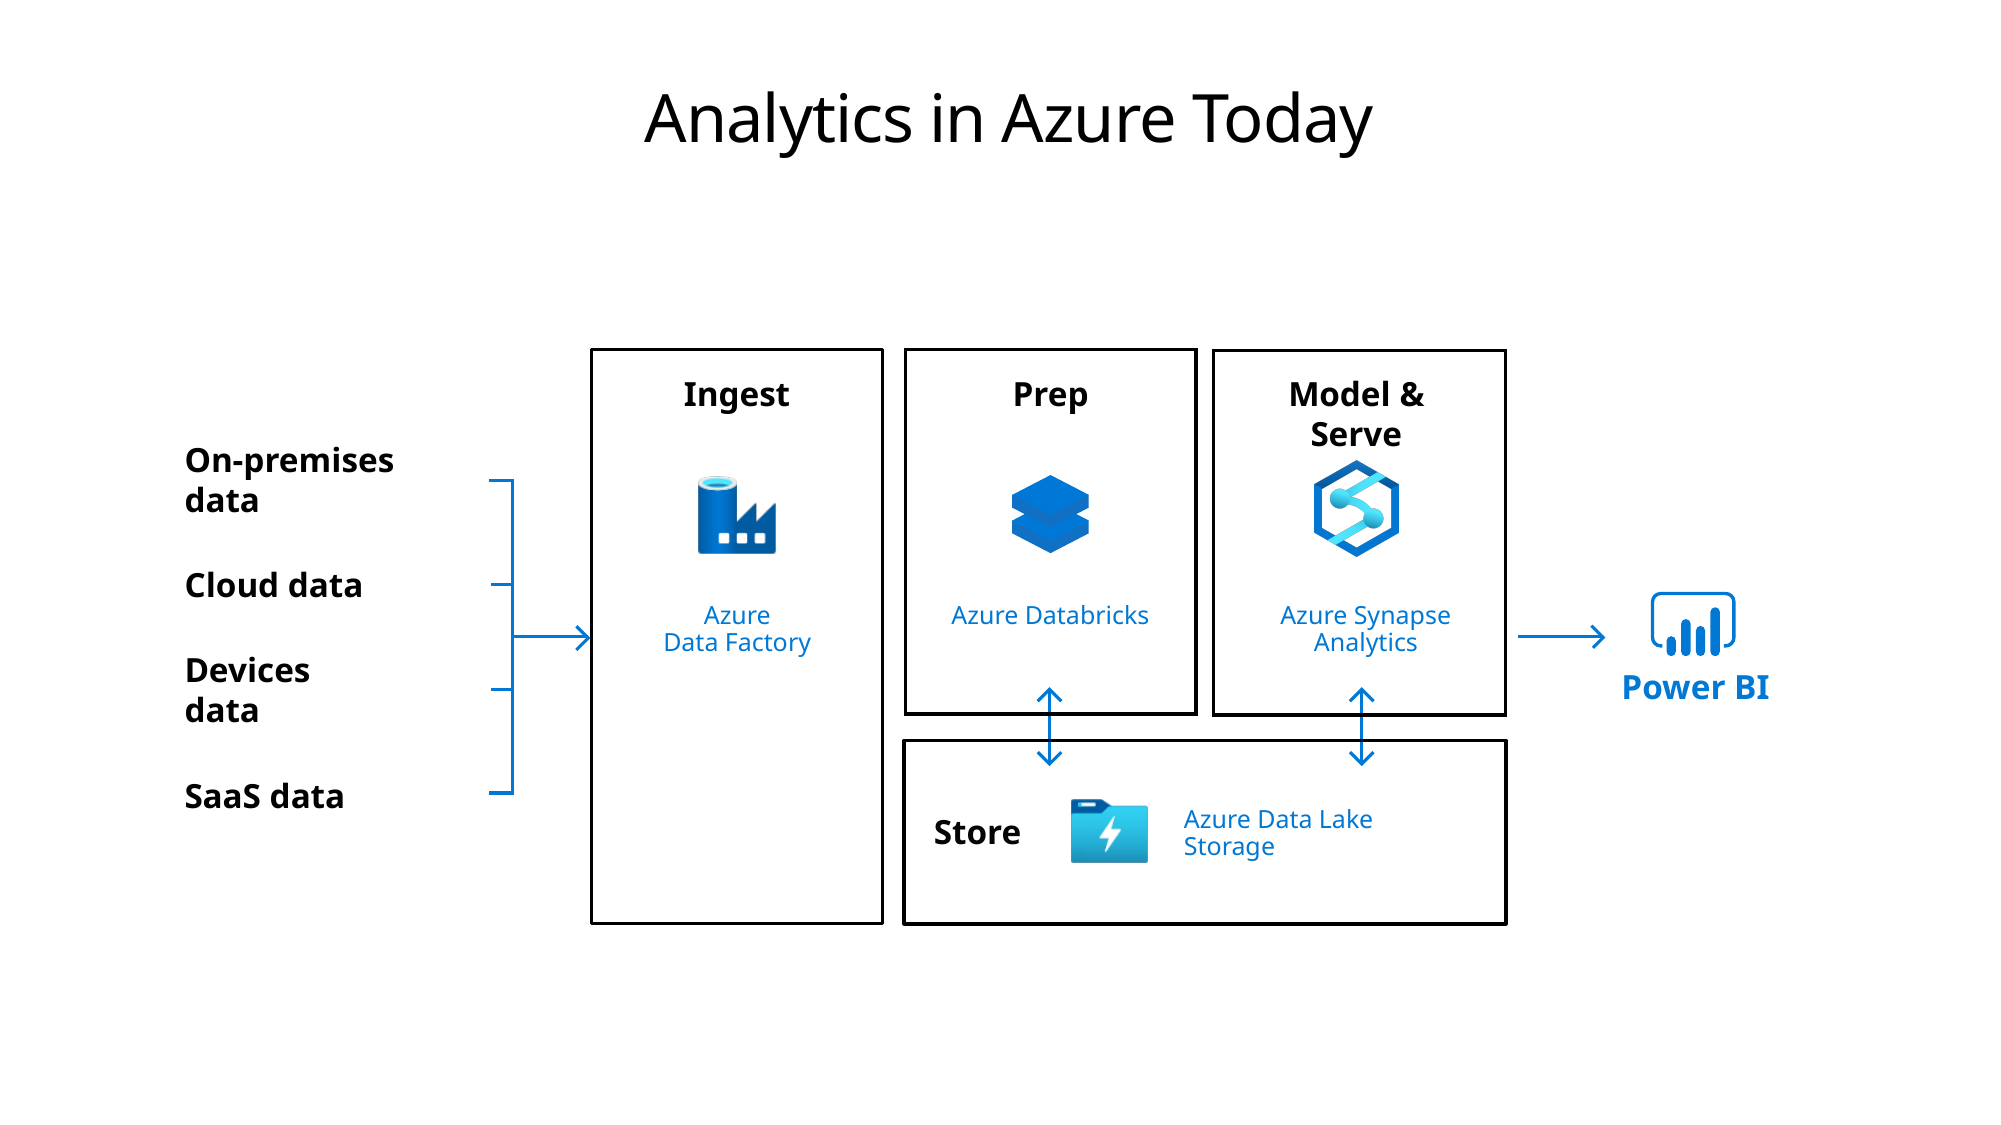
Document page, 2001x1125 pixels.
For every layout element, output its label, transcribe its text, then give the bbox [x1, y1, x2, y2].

text_box Transform [905, 349, 1197, 715]
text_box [512, 629, 589, 647]
text_box SaaS data [154, 756, 431, 833]
picture [1069, 790, 1151, 872]
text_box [1650, 591, 1736, 657]
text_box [1040, 689, 1371, 764]
text_box [488, 480, 514, 794]
text_box Store [903, 740, 1507, 925]
picture [696, 474, 778, 556]
text_box Power BI [1606, 658, 1785, 714]
text_box Cloud data [154, 546, 414, 622]
text_box Analytics in Azure Today [77, 76, 1941, 157]
text_box Query [1213, 349, 1506, 716]
picture [1314, 460, 1399, 558]
text_box Azure Data Factory [601, 579, 874, 630]
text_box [1518, 628, 1602, 646]
text_box Ingest [591, 349, 883, 925]
text_box Store [1371, 737, 1508, 925]
text_box Devices data [154, 651, 414, 728]
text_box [1011, 474, 1090, 554]
text_box On-premises data [154, 440, 493, 517]
